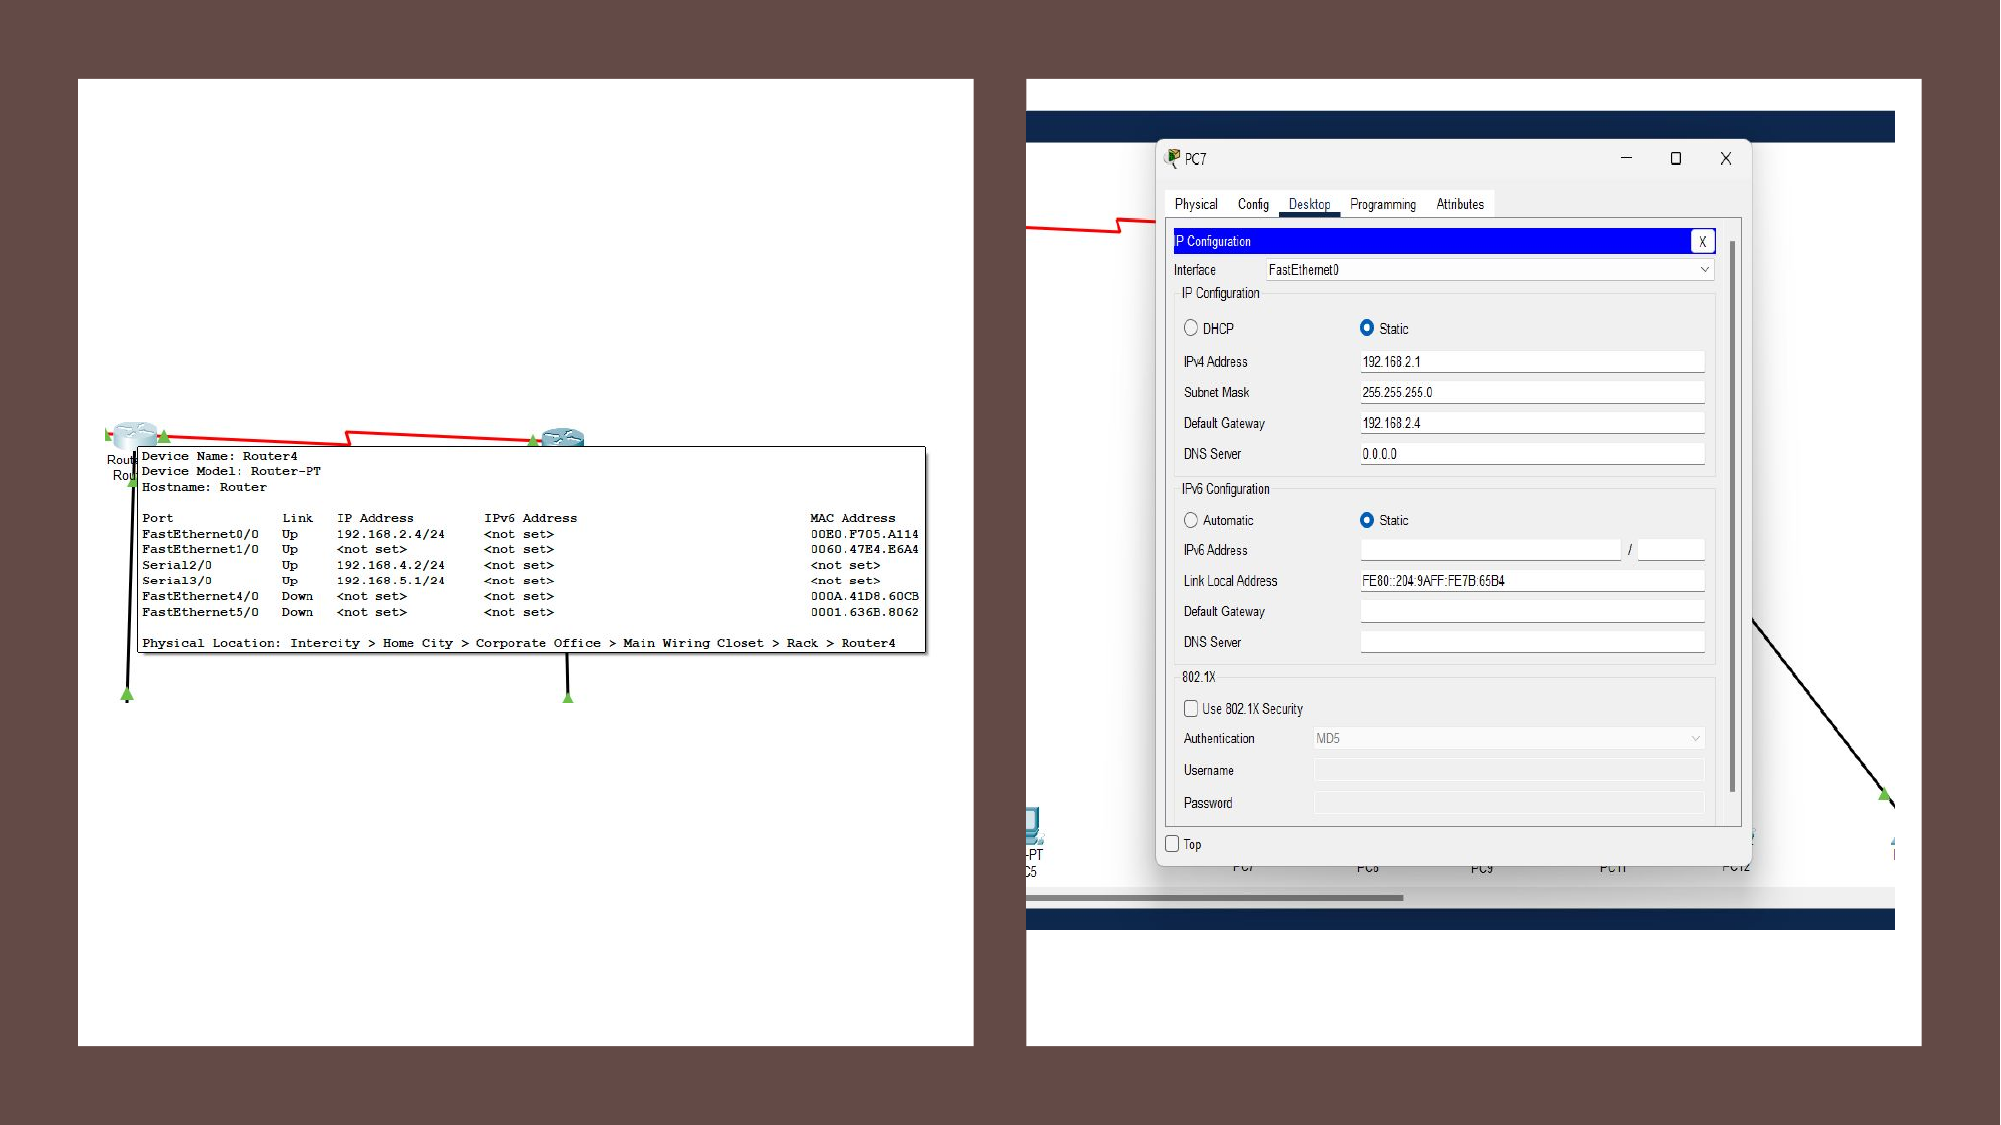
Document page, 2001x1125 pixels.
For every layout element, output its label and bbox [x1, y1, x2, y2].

picture [1026, 110, 1895, 930]
text_box [0, 0, 2000, 1125]
picture [105, 422, 947, 703]
text_box [1025, 78, 1923, 1047]
text_box [77, 78, 975, 1047]
